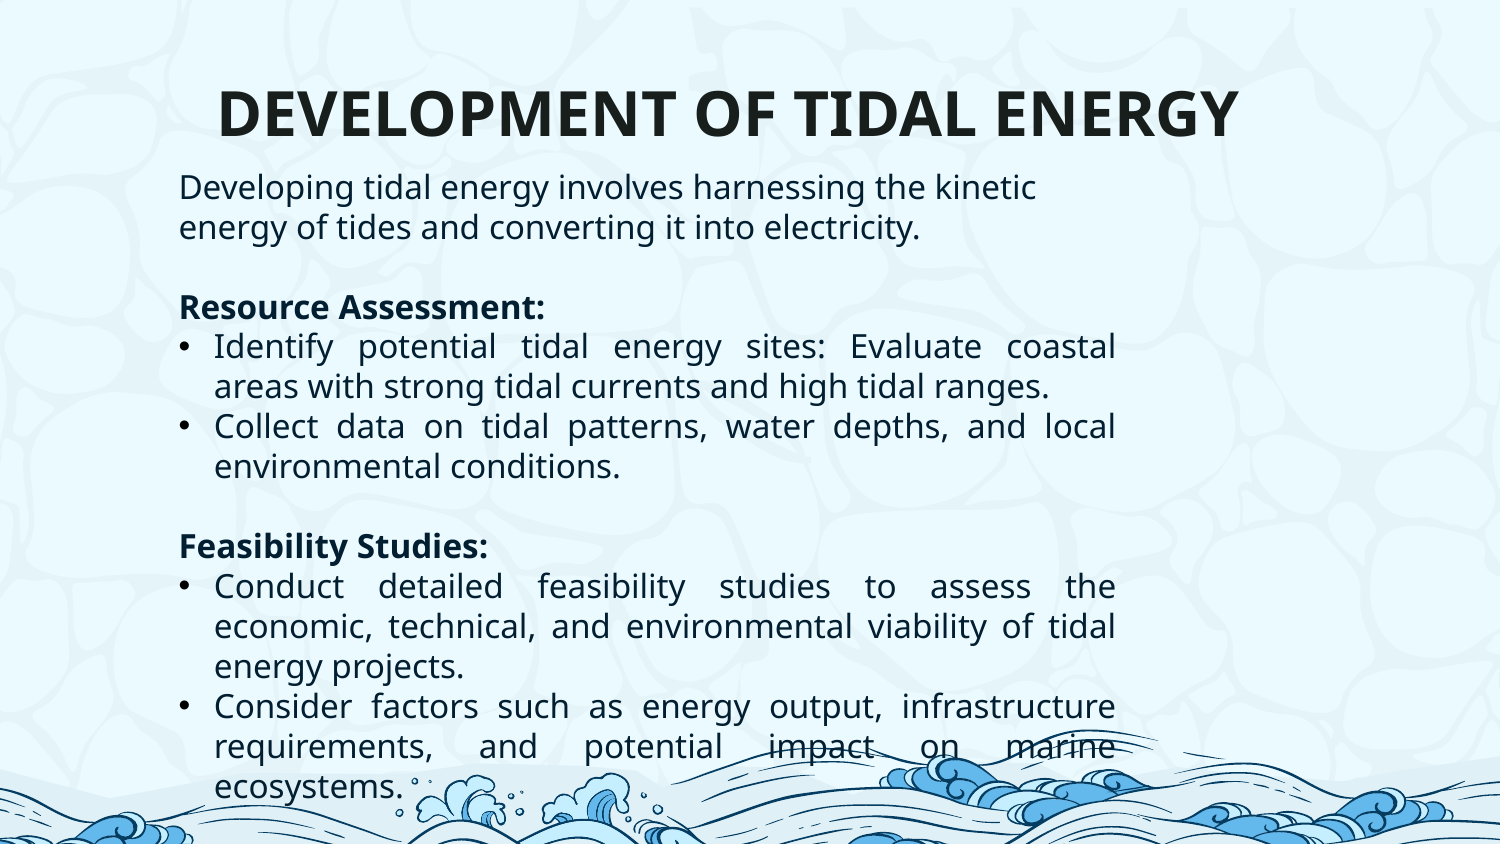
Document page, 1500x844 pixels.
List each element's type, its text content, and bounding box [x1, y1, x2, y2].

title DEVELOPMENT OF TIDAL ENERGY [96, 47, 1361, 142]
text_box Developing tidal energy involves harnessing the kinetic energy of tides and converting it into electricity. Resource Assessment: Identify potential tidal energy sites: Evaluate coastal areas with strong tidal currents and high tidal ranges. Collect data on tidal patterns, water depths, and local environmental conditions. Feasibility Studies: Conduct detailed feasibility studies to assess the economic, technical, and environmental viability of tidal energy projects. Consider factors such as energy output, infrastructure requirements, and potential impact on marine ecosystems. [163, 158, 1133, 844]
